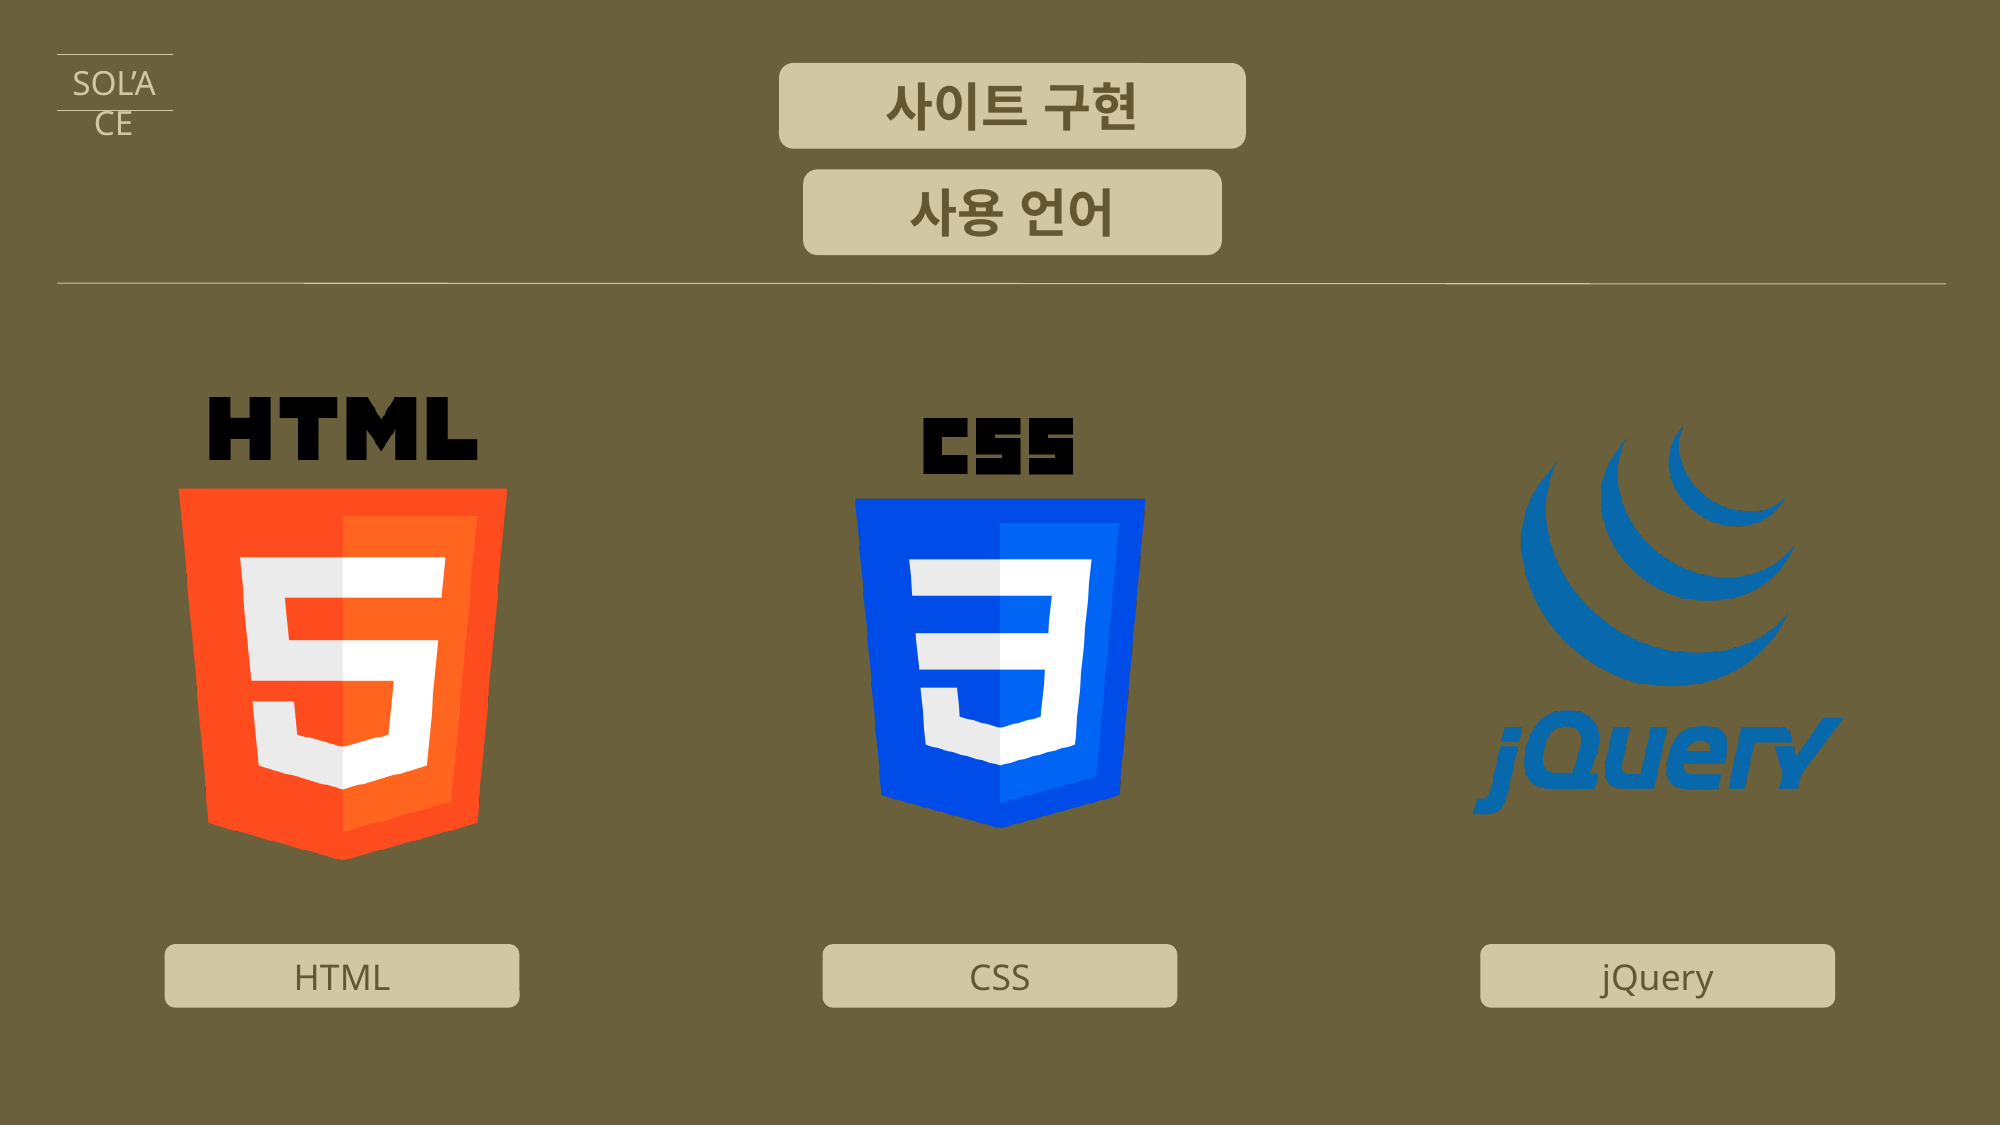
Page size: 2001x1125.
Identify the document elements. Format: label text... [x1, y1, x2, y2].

text_box 사용 언어 [803, 169, 1222, 256]
picture [795, 418, 1205, 828]
text_box SOL’ACE [57, 111, 171, 150]
text_box SOL’ACE [57, 55, 171, 110]
text_box jQuery [1480, 944, 1836, 1008]
text_box 사이트 구현 [778, 62, 1246, 149]
picture [111, 397, 574, 860]
picture [1453, 418, 1863, 828]
text_box CSS [822, 944, 1178, 1008]
text_box HTML [164, 944, 520, 1008]
